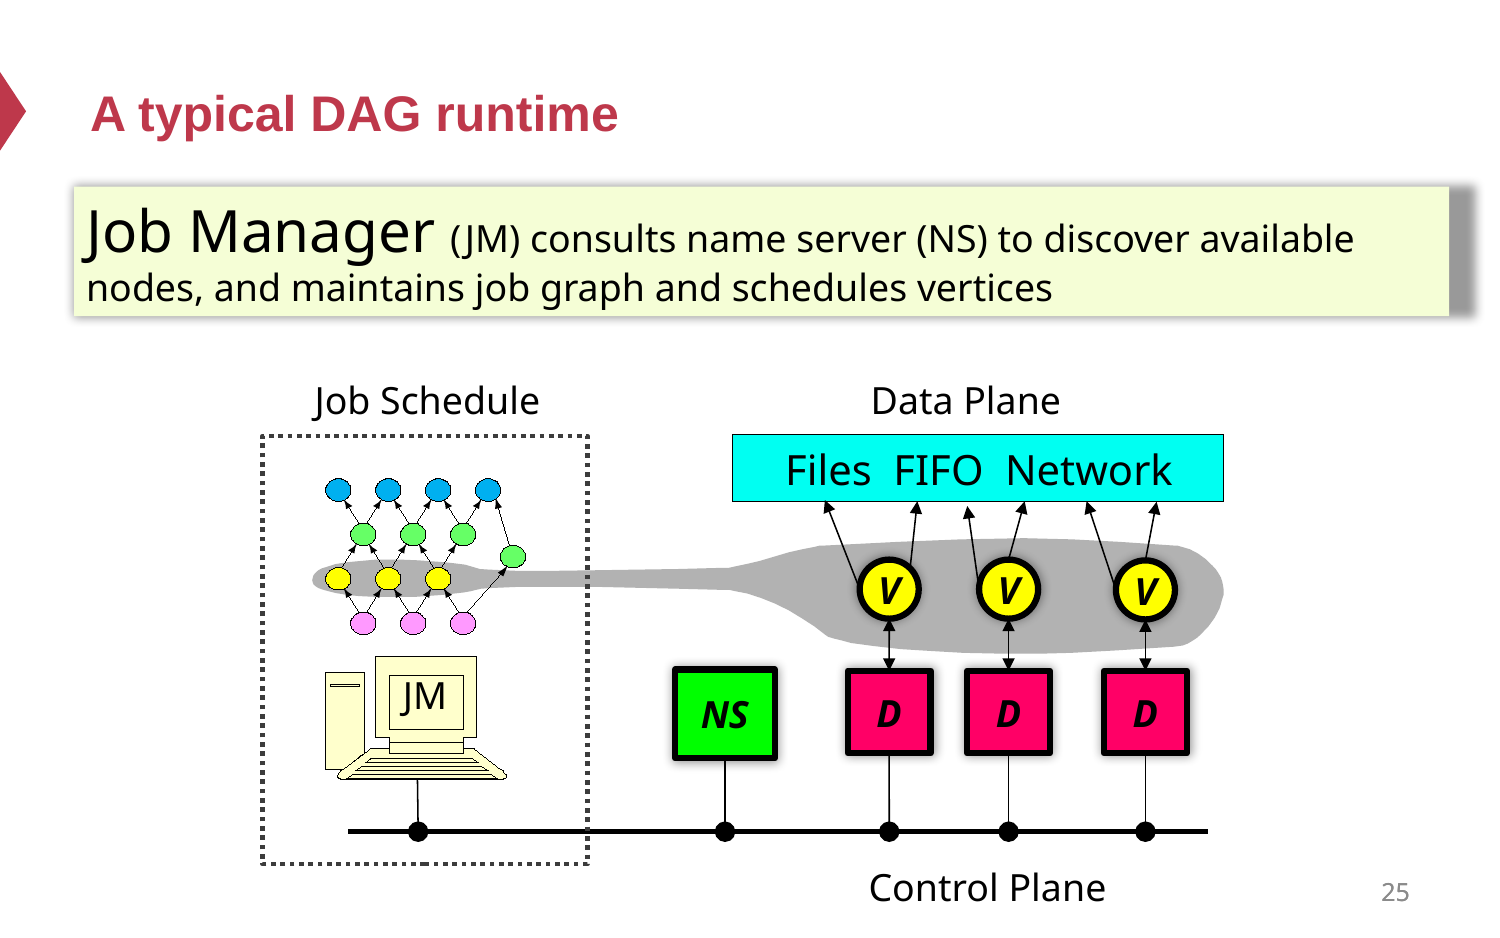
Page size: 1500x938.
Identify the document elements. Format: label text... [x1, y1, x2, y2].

text_box V [1112, 557, 1179, 623]
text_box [1008, 500, 1025, 560]
text_box D [964, 668, 1053, 756]
text_box Files FIFO Network [770, 435, 1188, 501]
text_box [1145, 501, 1157, 561]
title A typical DAG runtime [75, 37, 1425, 179]
text_box Control Plane [853, 856, 1122, 916]
text_box [732, 434, 1224, 502]
text_box Data Plane [855, 369, 1077, 430]
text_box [1086, 500, 1125, 570]
text_box [1149, 544, 1224, 649]
text_box Job Manager (JM) consults name server (NS) to discover available nodes, and maintains job graph and schedules vertices [74, 186, 1450, 317]
text_box D [1101, 668, 1190, 756]
text_box [260, 434, 590, 866]
text_box [992, 538, 1003, 552]
text_box [588, 545, 884, 648]
text_box 25 [1074, 868, 1425, 919]
text_box [873, 541, 904, 552]
text_box [893, 539, 1004, 654]
text_box NS [672, 666, 778, 761]
text_box JM [387, 664, 462, 724]
text_box D [845, 668, 934, 756]
text_box [413, 785, 417, 831]
text_box V [975, 557, 1042, 622]
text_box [909, 500, 918, 569]
text_box [353, 832, 588, 839]
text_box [824, 499, 869, 569]
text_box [966, 505, 988, 569]
text_box V [856, 556, 922, 622]
text_box Job Schedule [299, 369, 556, 430]
text_box [1014, 538, 1141, 654]
